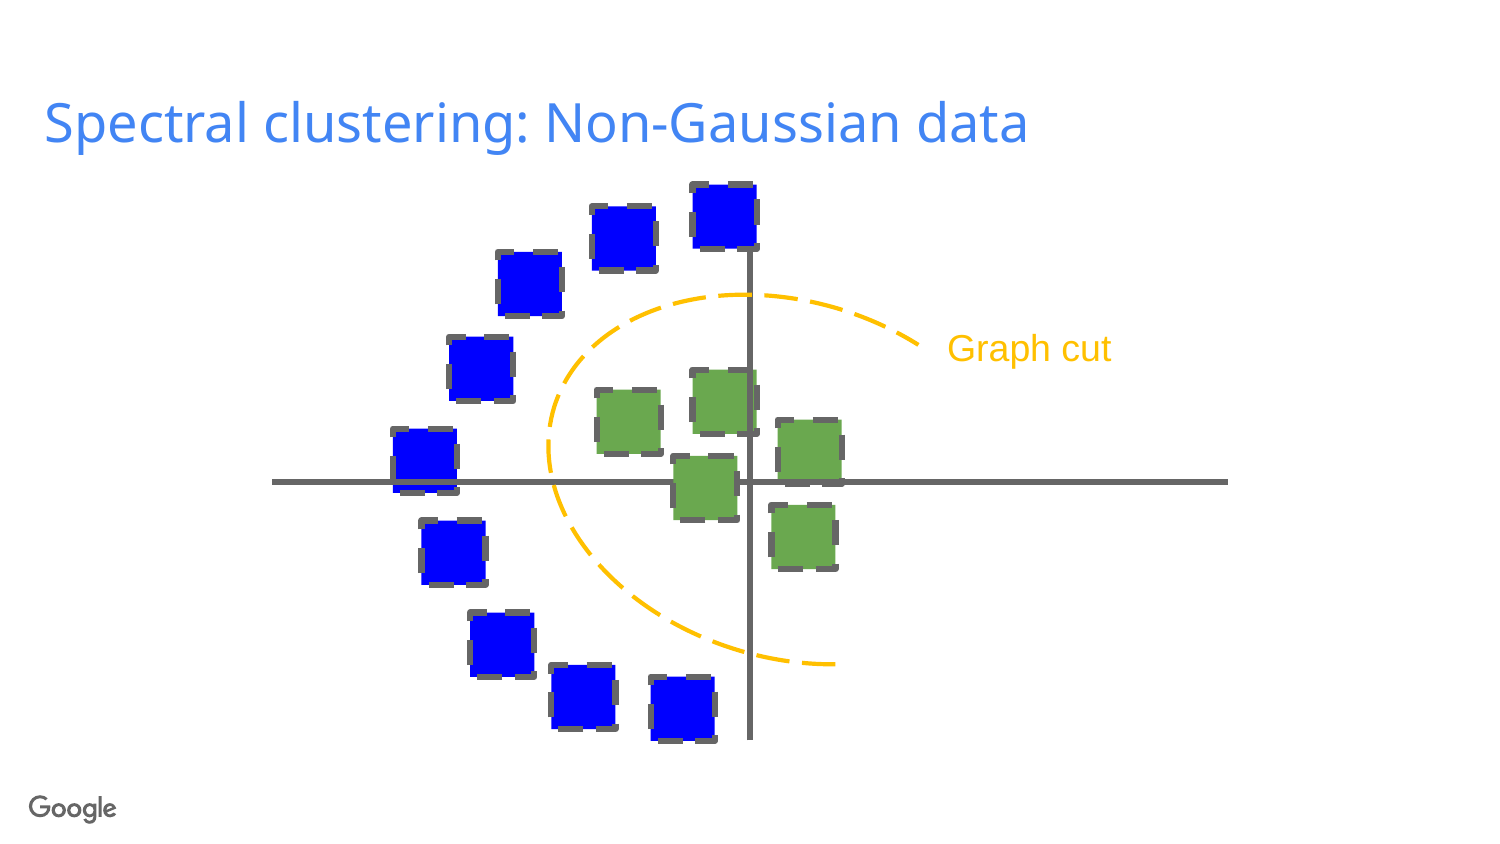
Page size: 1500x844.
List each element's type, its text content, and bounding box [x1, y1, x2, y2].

text_box [449, 336, 514, 401]
text_box [547, 293, 745, 481]
text_box [421, 520, 486, 585]
text_box [554, 490, 745, 653]
text_box [392, 428, 457, 479]
text_box [551, 664, 616, 730]
text_box [795, 504, 836, 570]
text_box [692, 184, 757, 249]
text_box [754, 294, 919, 481]
text_box [650, 676, 715, 741]
text_box [754, 490, 836, 666]
text_box [790, 426, 842, 479]
text_box [470, 612, 535, 677]
title Spectral clustering: Non-Gaussian data [29, 73, 1471, 168]
text_box [591, 206, 656, 271]
text_box Graph cut [932, 316, 1127, 376]
text_box [497, 251, 562, 317]
